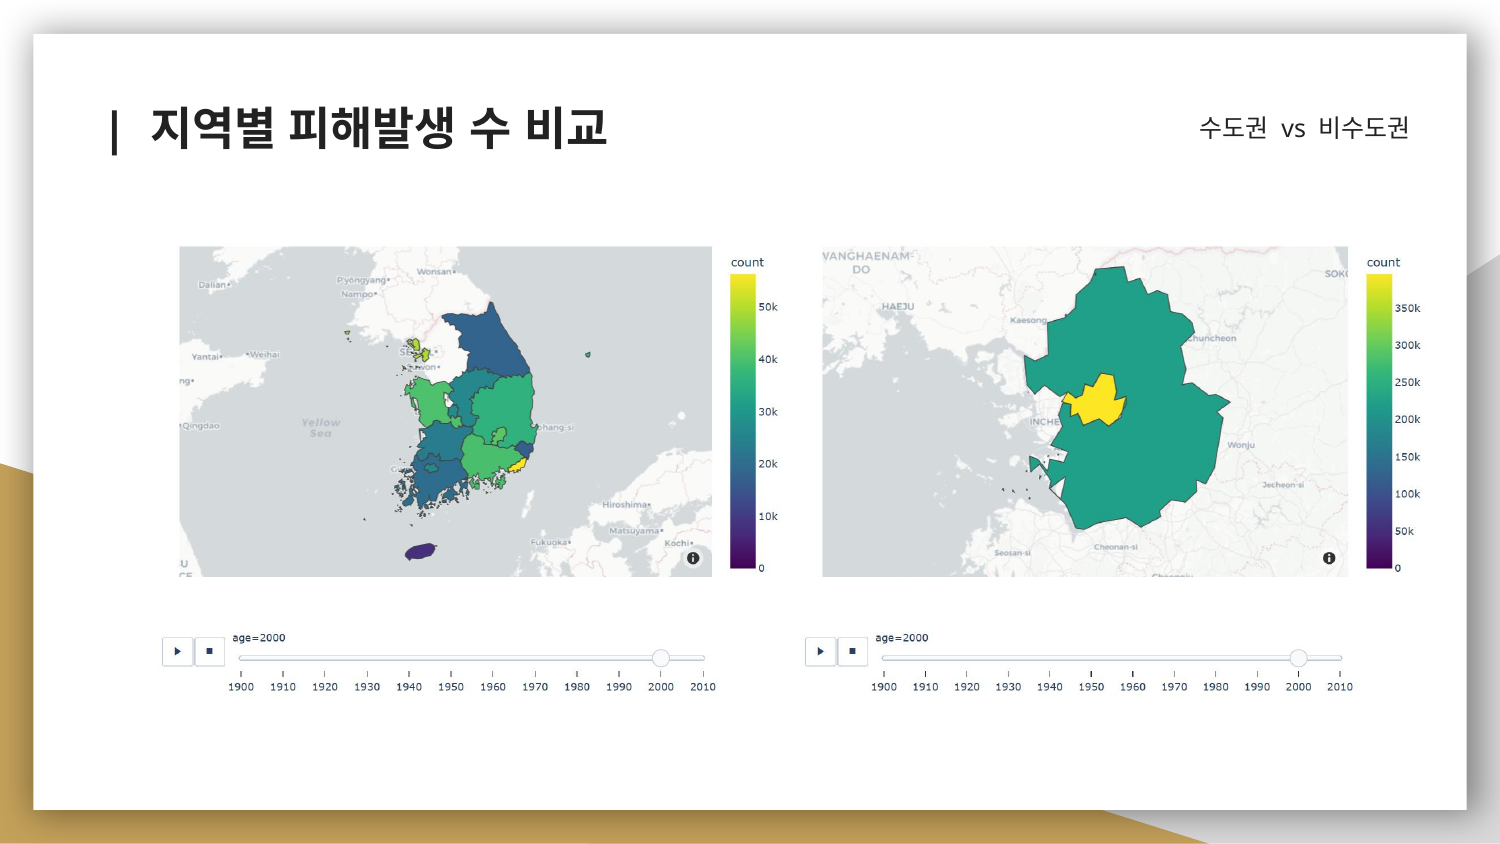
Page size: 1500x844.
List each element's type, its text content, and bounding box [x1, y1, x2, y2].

title 수도권 vs 비수도권 [796, 72, 1426, 183]
picture [152, 239, 785, 701]
picture [795, 239, 1428, 701]
title | 지역별 피해발생 수 비교 [86, 84, 1117, 195]
